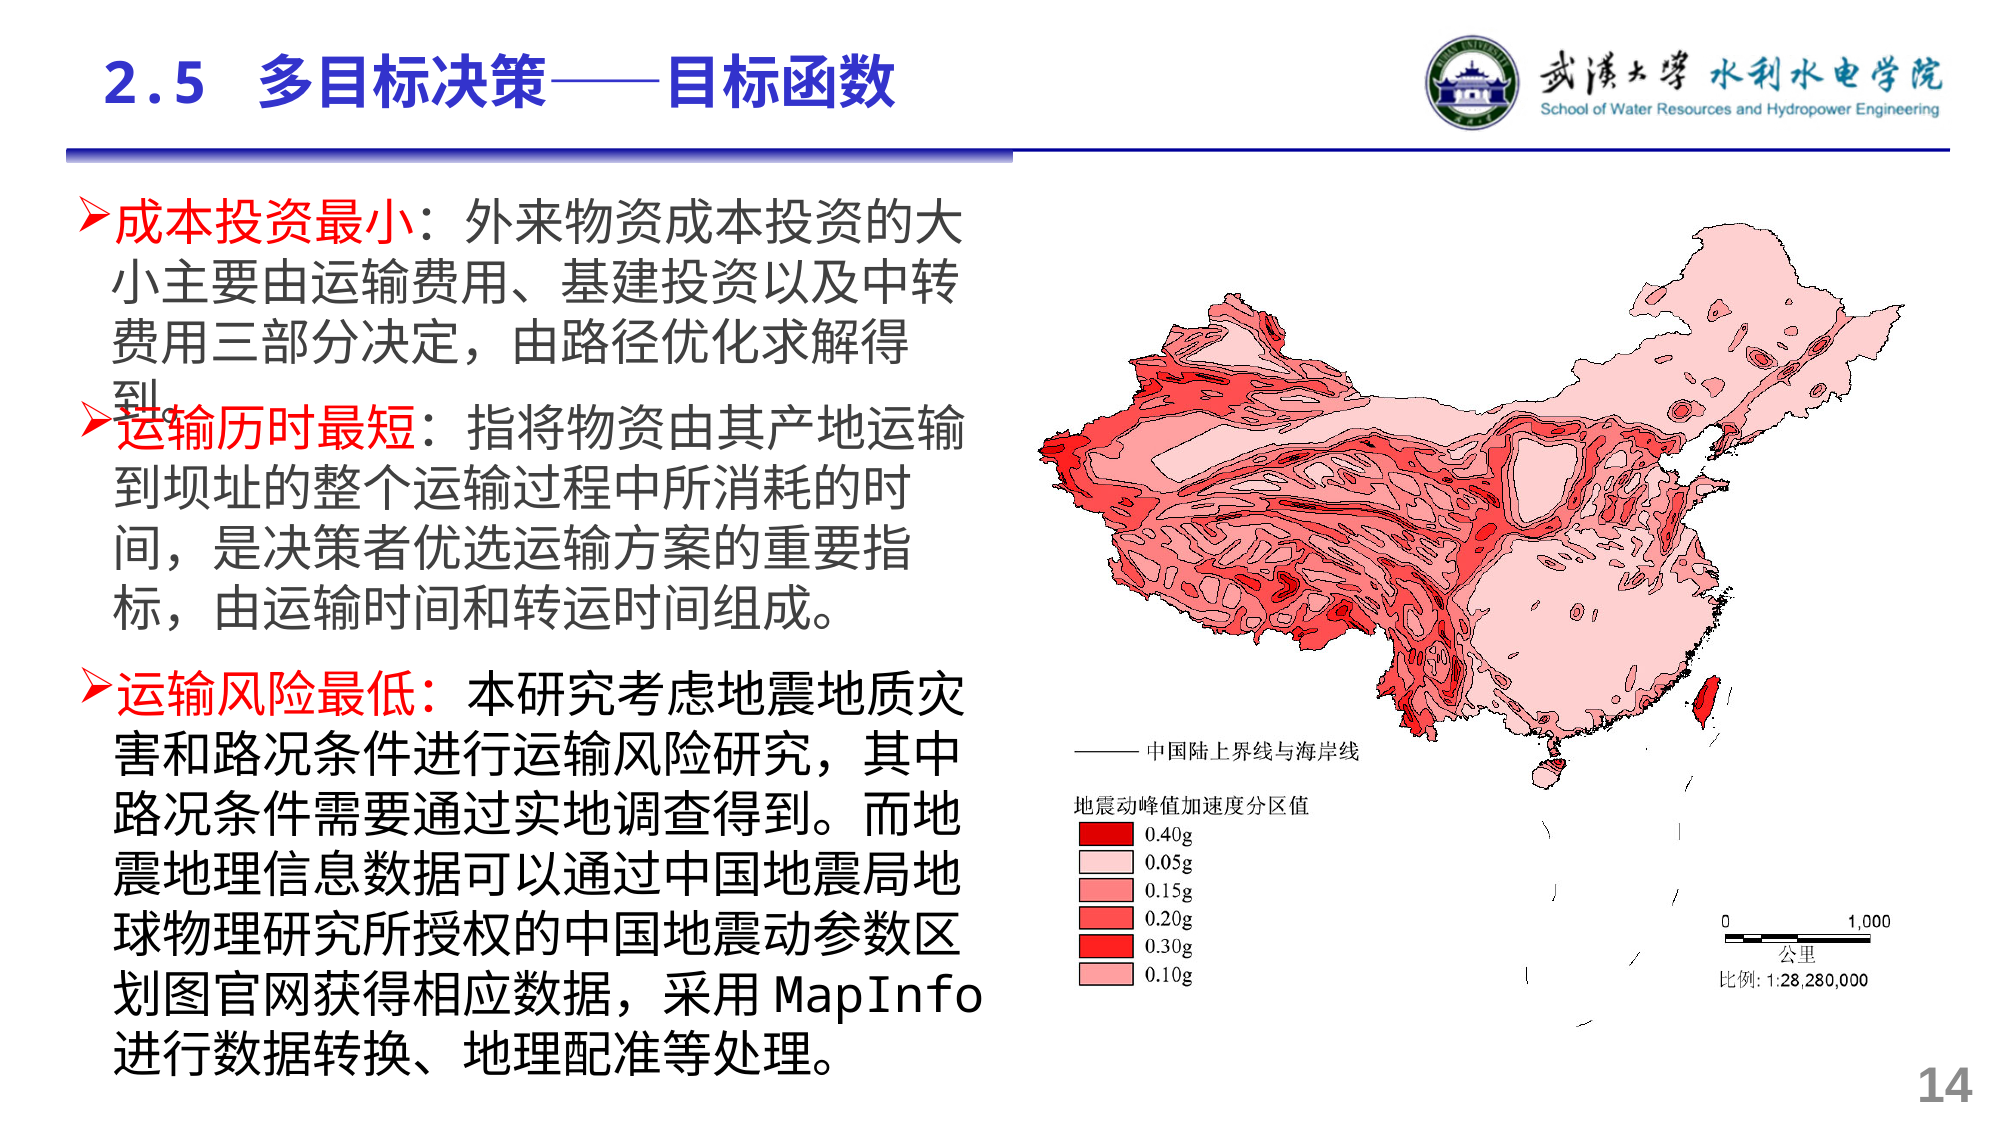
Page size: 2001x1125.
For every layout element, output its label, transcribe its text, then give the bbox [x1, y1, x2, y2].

picture [1024, 211, 1926, 1039]
text_box 运输历时最短：指将物资由其产地运输到坝址的整个运输过程中所消耗的时间，是决策者优选运输方案的重要指标，由运输时间和转运时间组成。 [62, 388, 998, 644]
text_box 成本投资最小：外来物资成本投资的大小主要由运输费用、基建投资以及中转费用三部分决定，由路径优化求解得到。 [60, 183, 998, 438]
text_box 2.5 多目标决策——目标函数 [87, 37, 1271, 123]
slide_number 14 [1537, 1052, 1988, 1113]
picture [1384, 25, 2000, 138]
text_box 运输风险最低：本研究考虑地震地质灾害和路况条件进行运输风险研究，其中路况条件需要通过实地调查得到。而地震地理信息数据可以通过中国地震局地球物理研究所授权的中国地震动参数区划图官网获得相应数据，采用MapInfo进行数据转换、地理配准等处理。 [62, 654, 1000, 1090]
